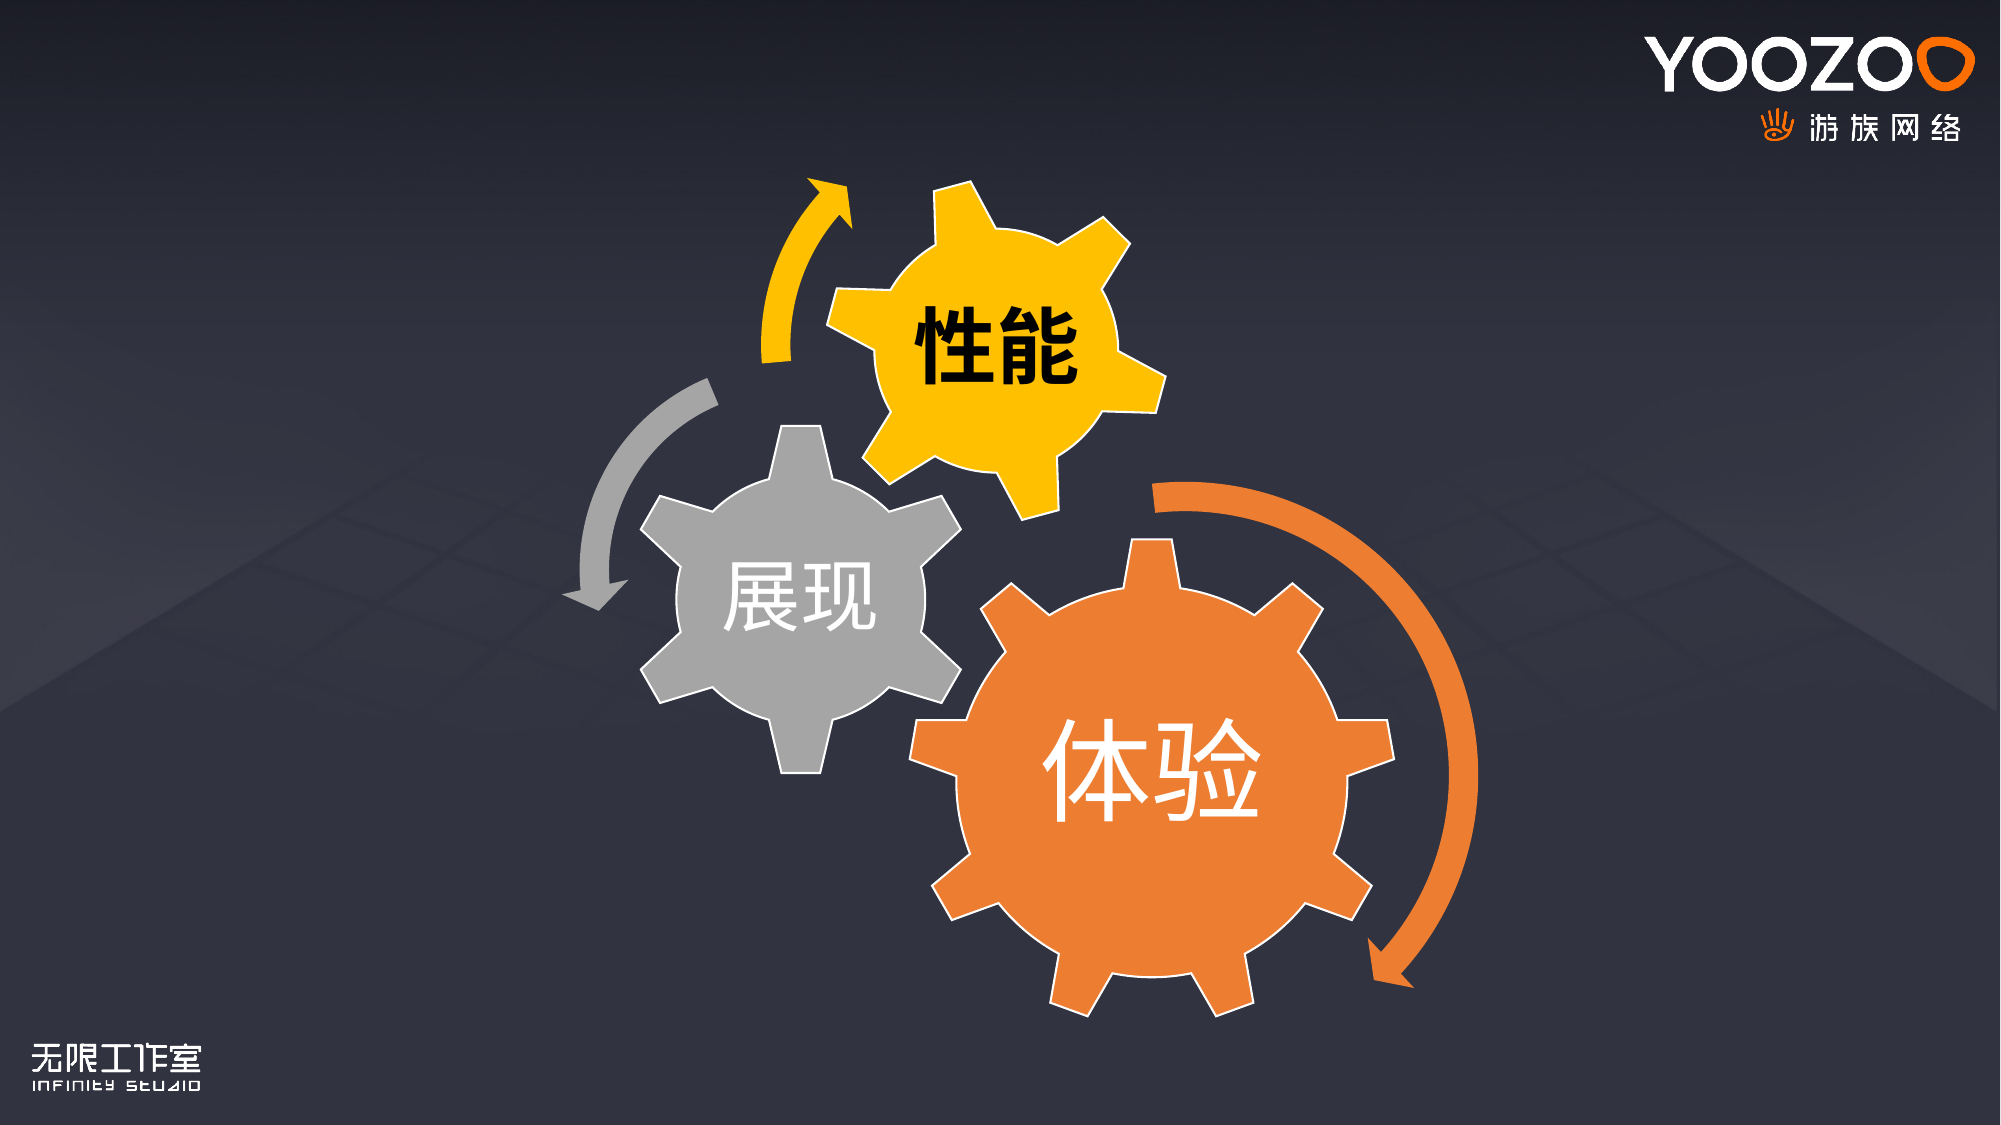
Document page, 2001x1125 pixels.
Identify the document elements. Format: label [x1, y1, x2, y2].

text_box [561, 145, 1479, 1017]
picture [0, 0, 2001, 1125]
